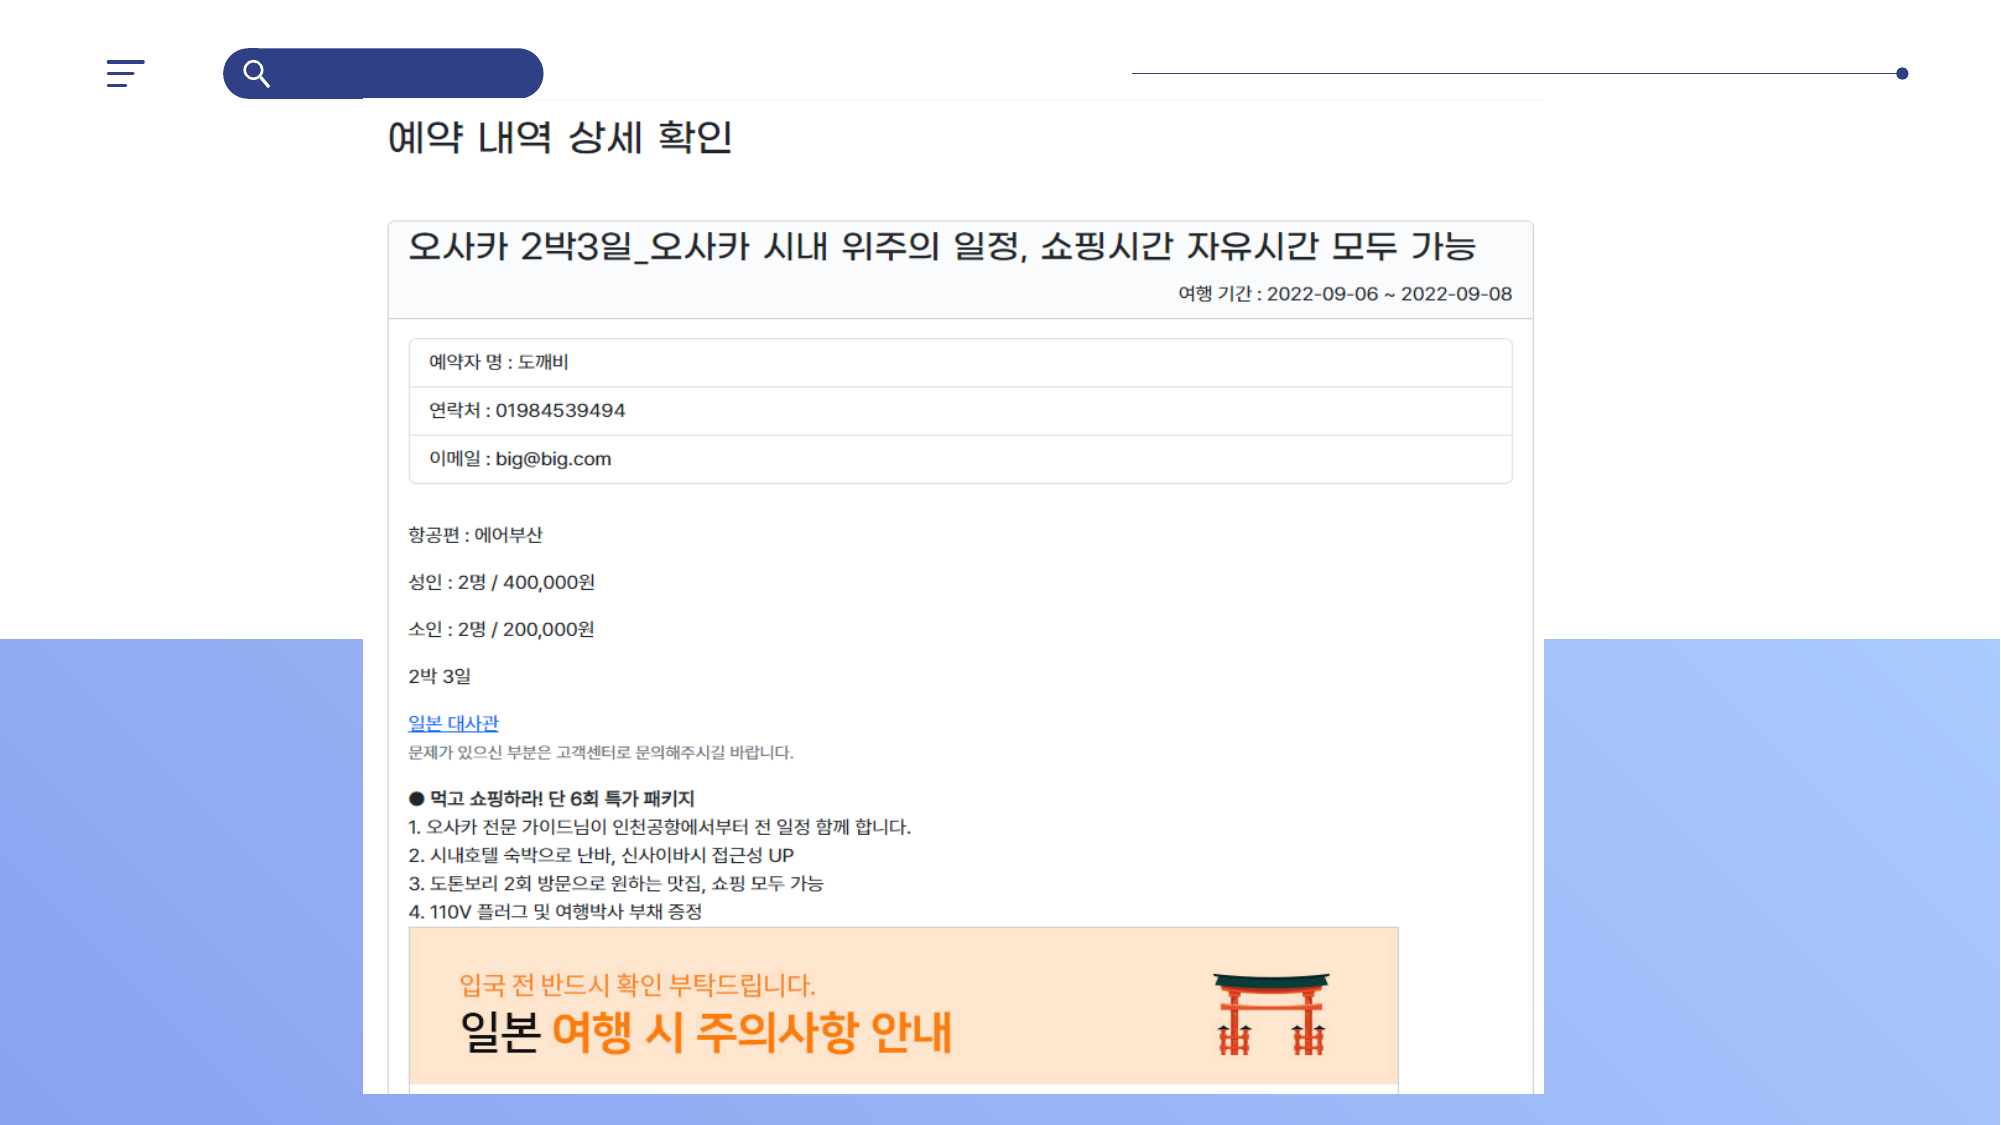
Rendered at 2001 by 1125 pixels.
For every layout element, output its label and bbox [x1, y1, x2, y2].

picture [363, 98, 1544, 1094]
text_box [108, 48, 544, 99]
text_box [0, 639, 2000, 1125]
